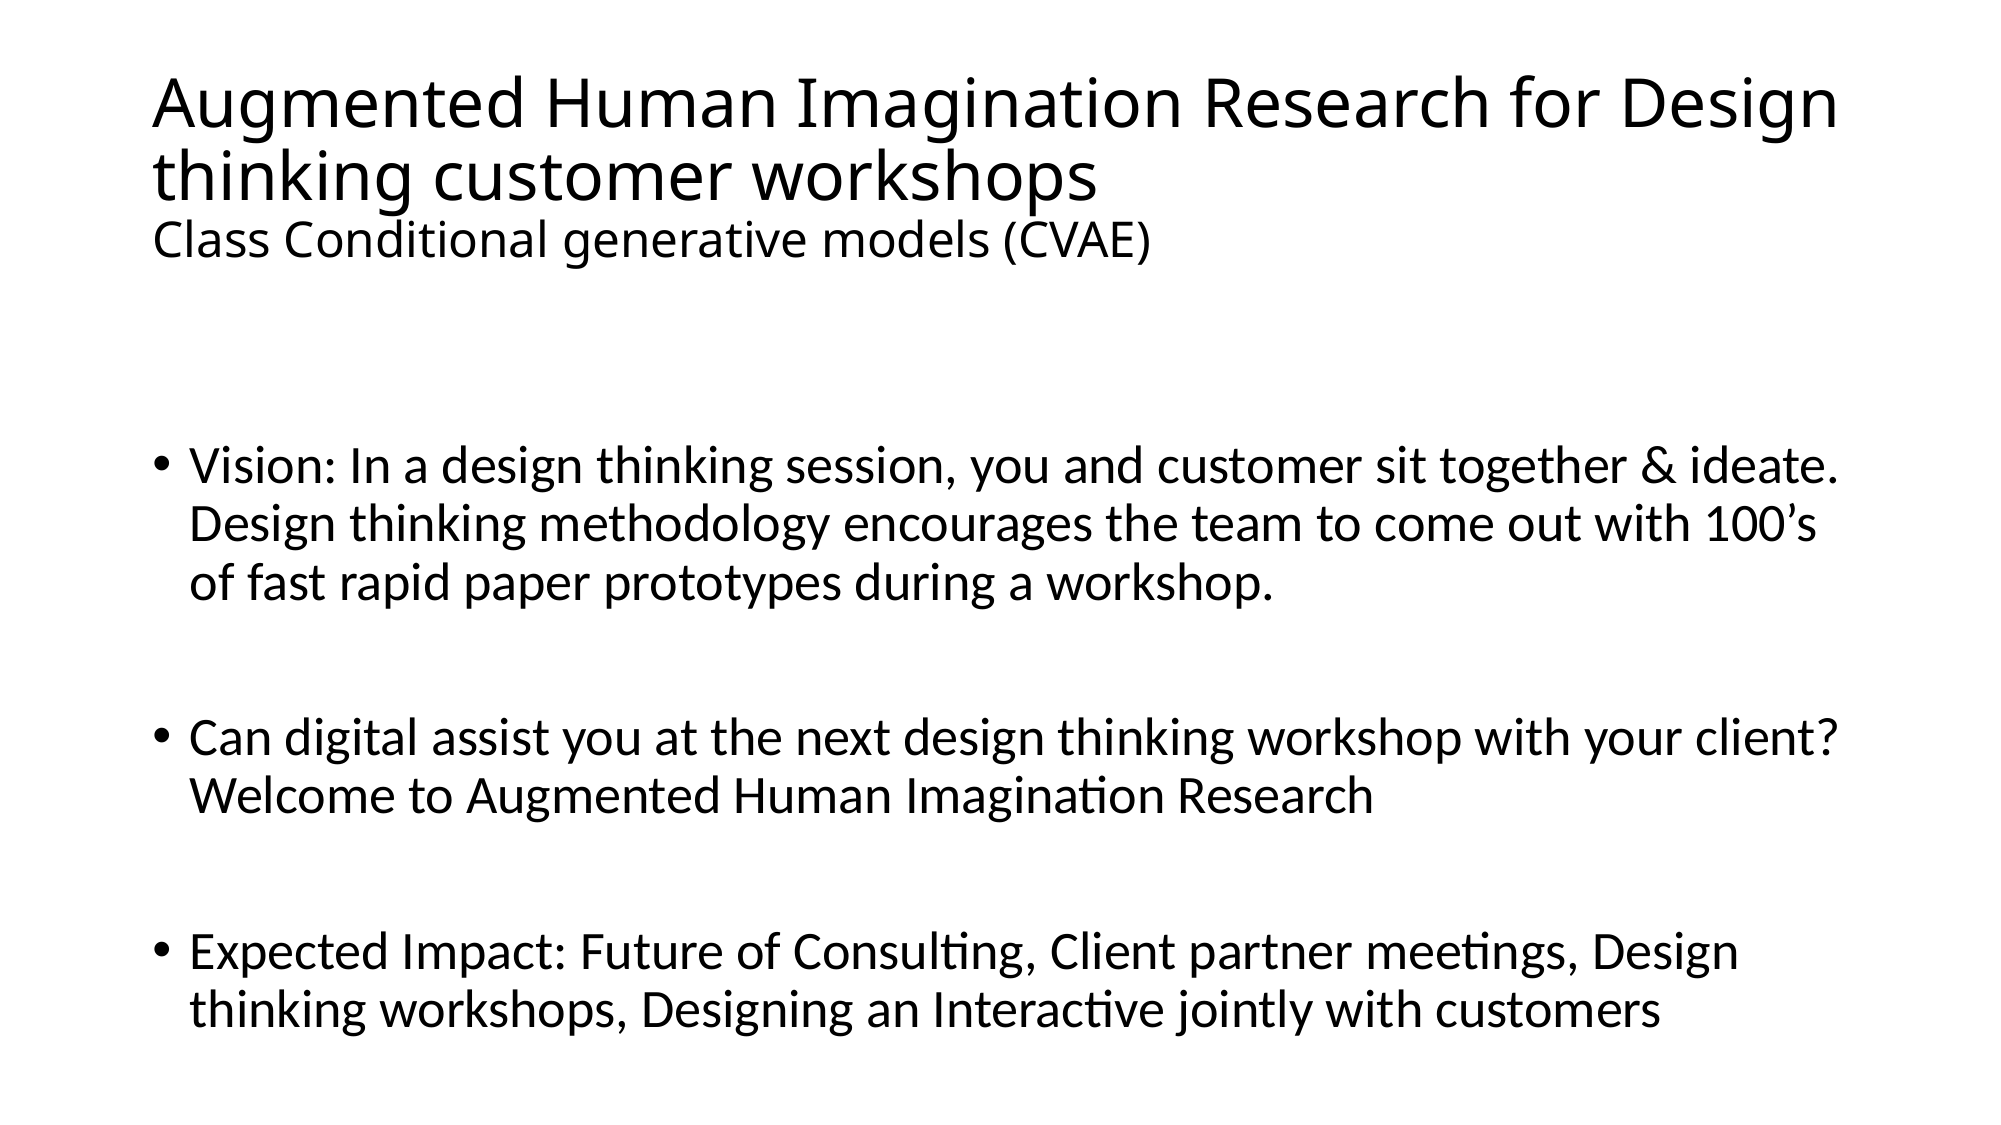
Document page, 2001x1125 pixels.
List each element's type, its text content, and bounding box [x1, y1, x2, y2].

title Augmented Human Imagination Research for Design thinking customer workshops Class Conditional generative models (CVAE) [137, 59, 1863, 278]
list Vision: In a design thinking session, you and customer sit together & ideate. Design thinking methodology encourages the team to come out with 100’s of fast rapid paper prototypes during a workshop. Can digital assist you at the next design thinking workshop with your client? Welcome to Augmented Human Imagination Research Expected Impact: Future of Consulting, Client partner meetings, Design thinking workshops, Designing an Interactive jointly with customers [137, 344, 1863, 1059]
